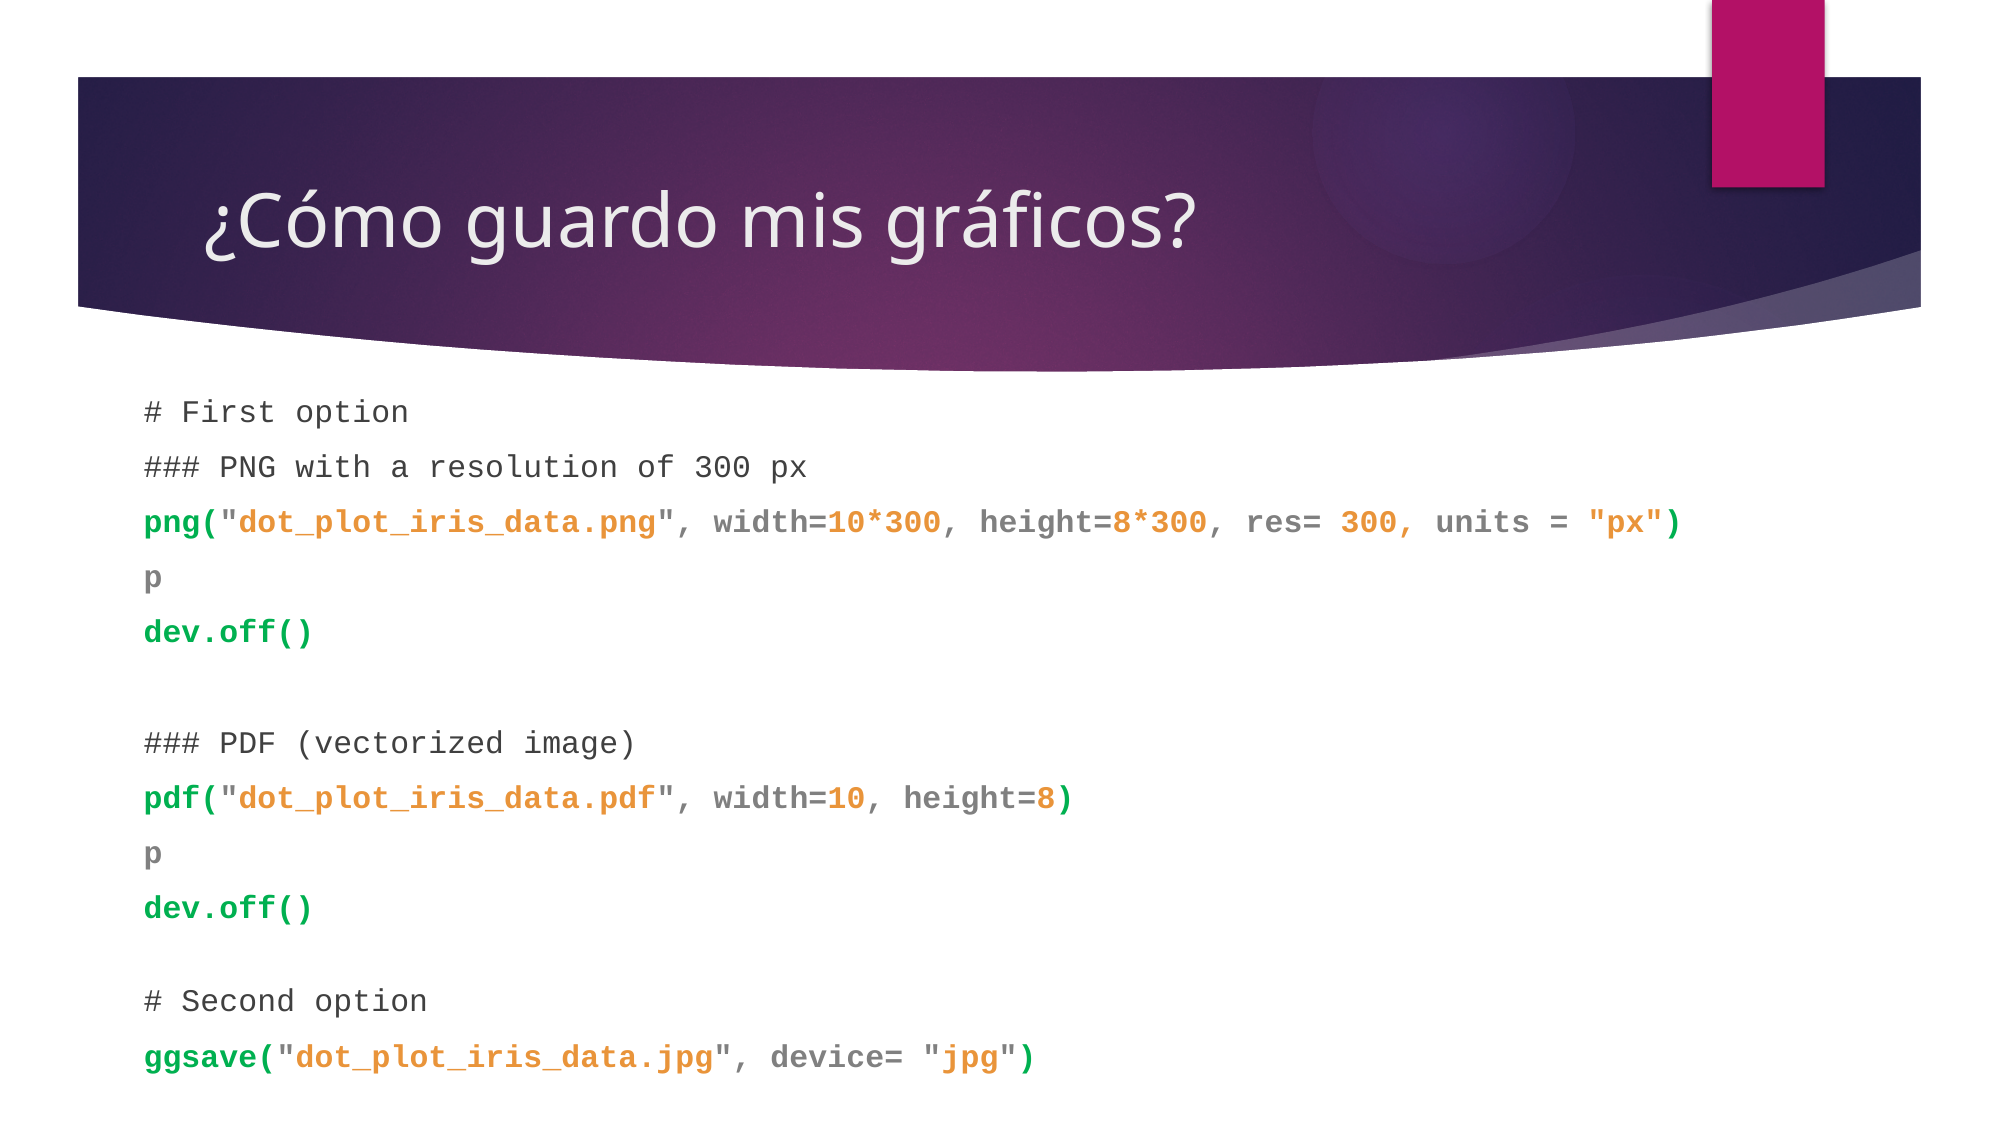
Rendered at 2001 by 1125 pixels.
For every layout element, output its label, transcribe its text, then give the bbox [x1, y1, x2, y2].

list # First option ### PNG with a resolution of 300 px png("dot_plot_iris_data.png", width=10*300, height=8*300, res= 300, units = "px") p dev.off() ### PDF (vectorized image) pdf("dot_plot_iris_data.pdf", width=10, height=8) p dev.off() # Second option ggsave("dot_plot_iris_data.jpg", device= "jpg") [128, 383, 1938, 1087]
title ¿Cómo guardo mis gráficos? [189, 159, 1627, 276]
